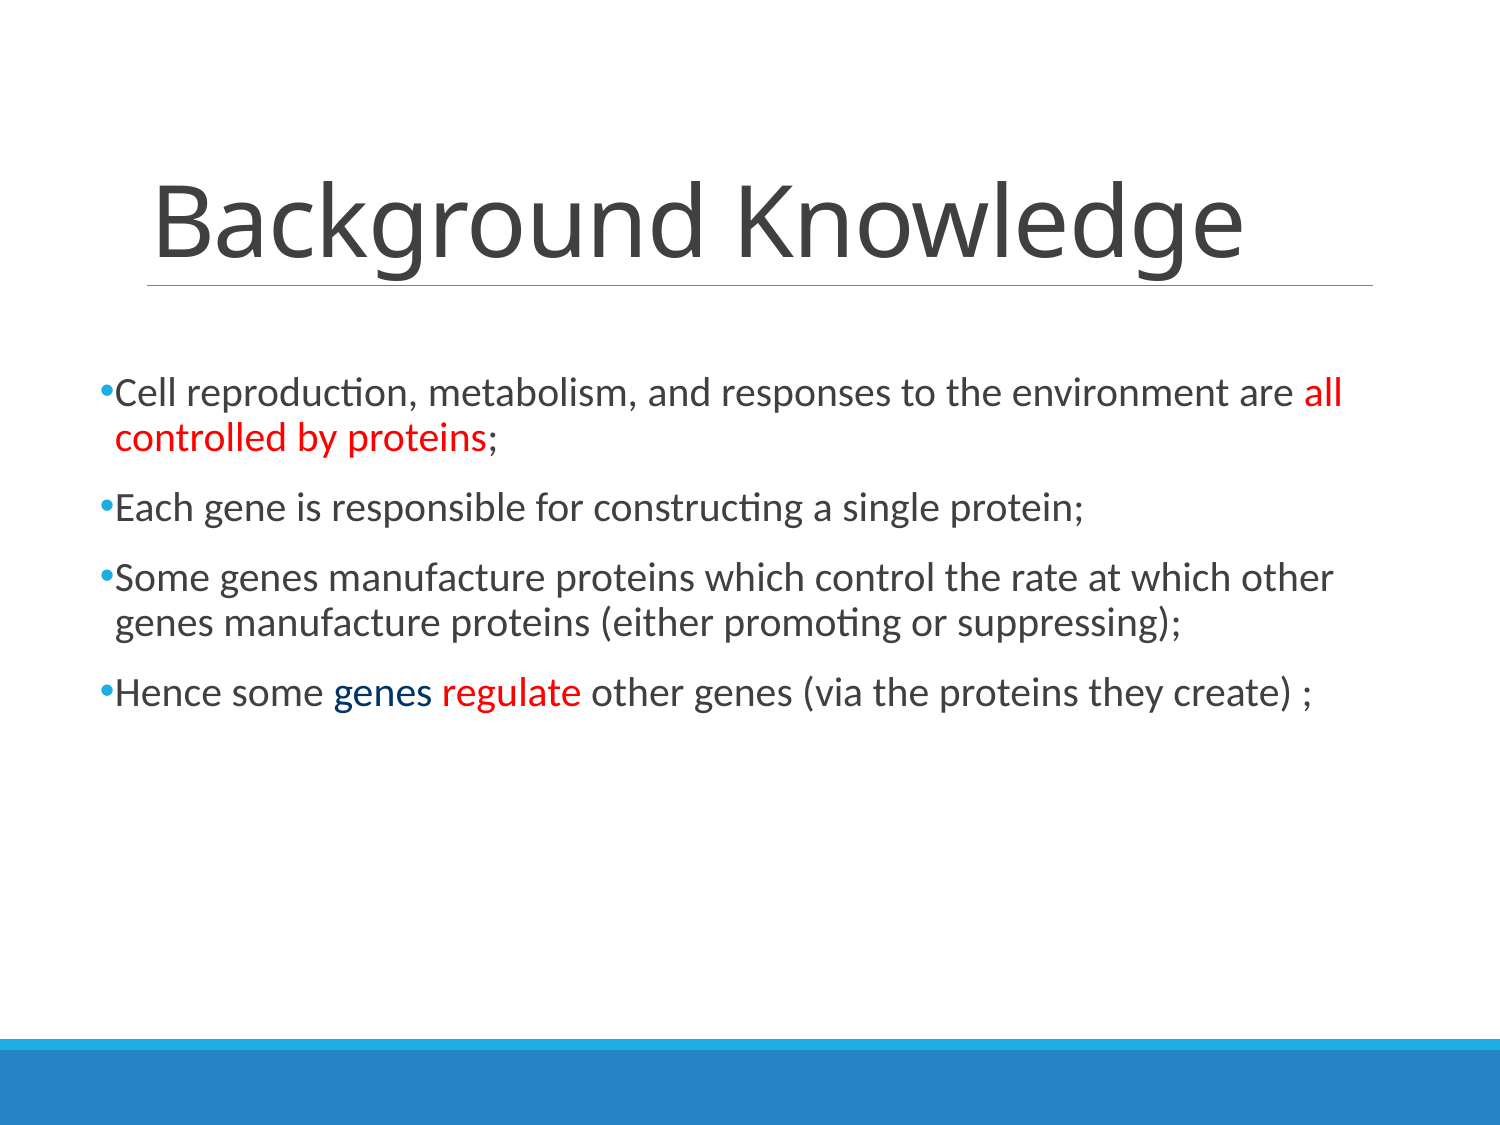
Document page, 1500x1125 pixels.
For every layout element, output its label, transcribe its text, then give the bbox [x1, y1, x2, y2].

title Background Knowledge [135, 47, 1373, 285]
list Cell reproduction, metabolism, and responses to the environment are all controlled by proteins; Each gene is responsible for constructing a single protein; Some genes manufacture proteins which control the rate at which other genes manufacture proteins (either promoting or suppressing); Hence some genes regulate other genes (via the proteins they create) ; [99, 362, 1388, 988]
